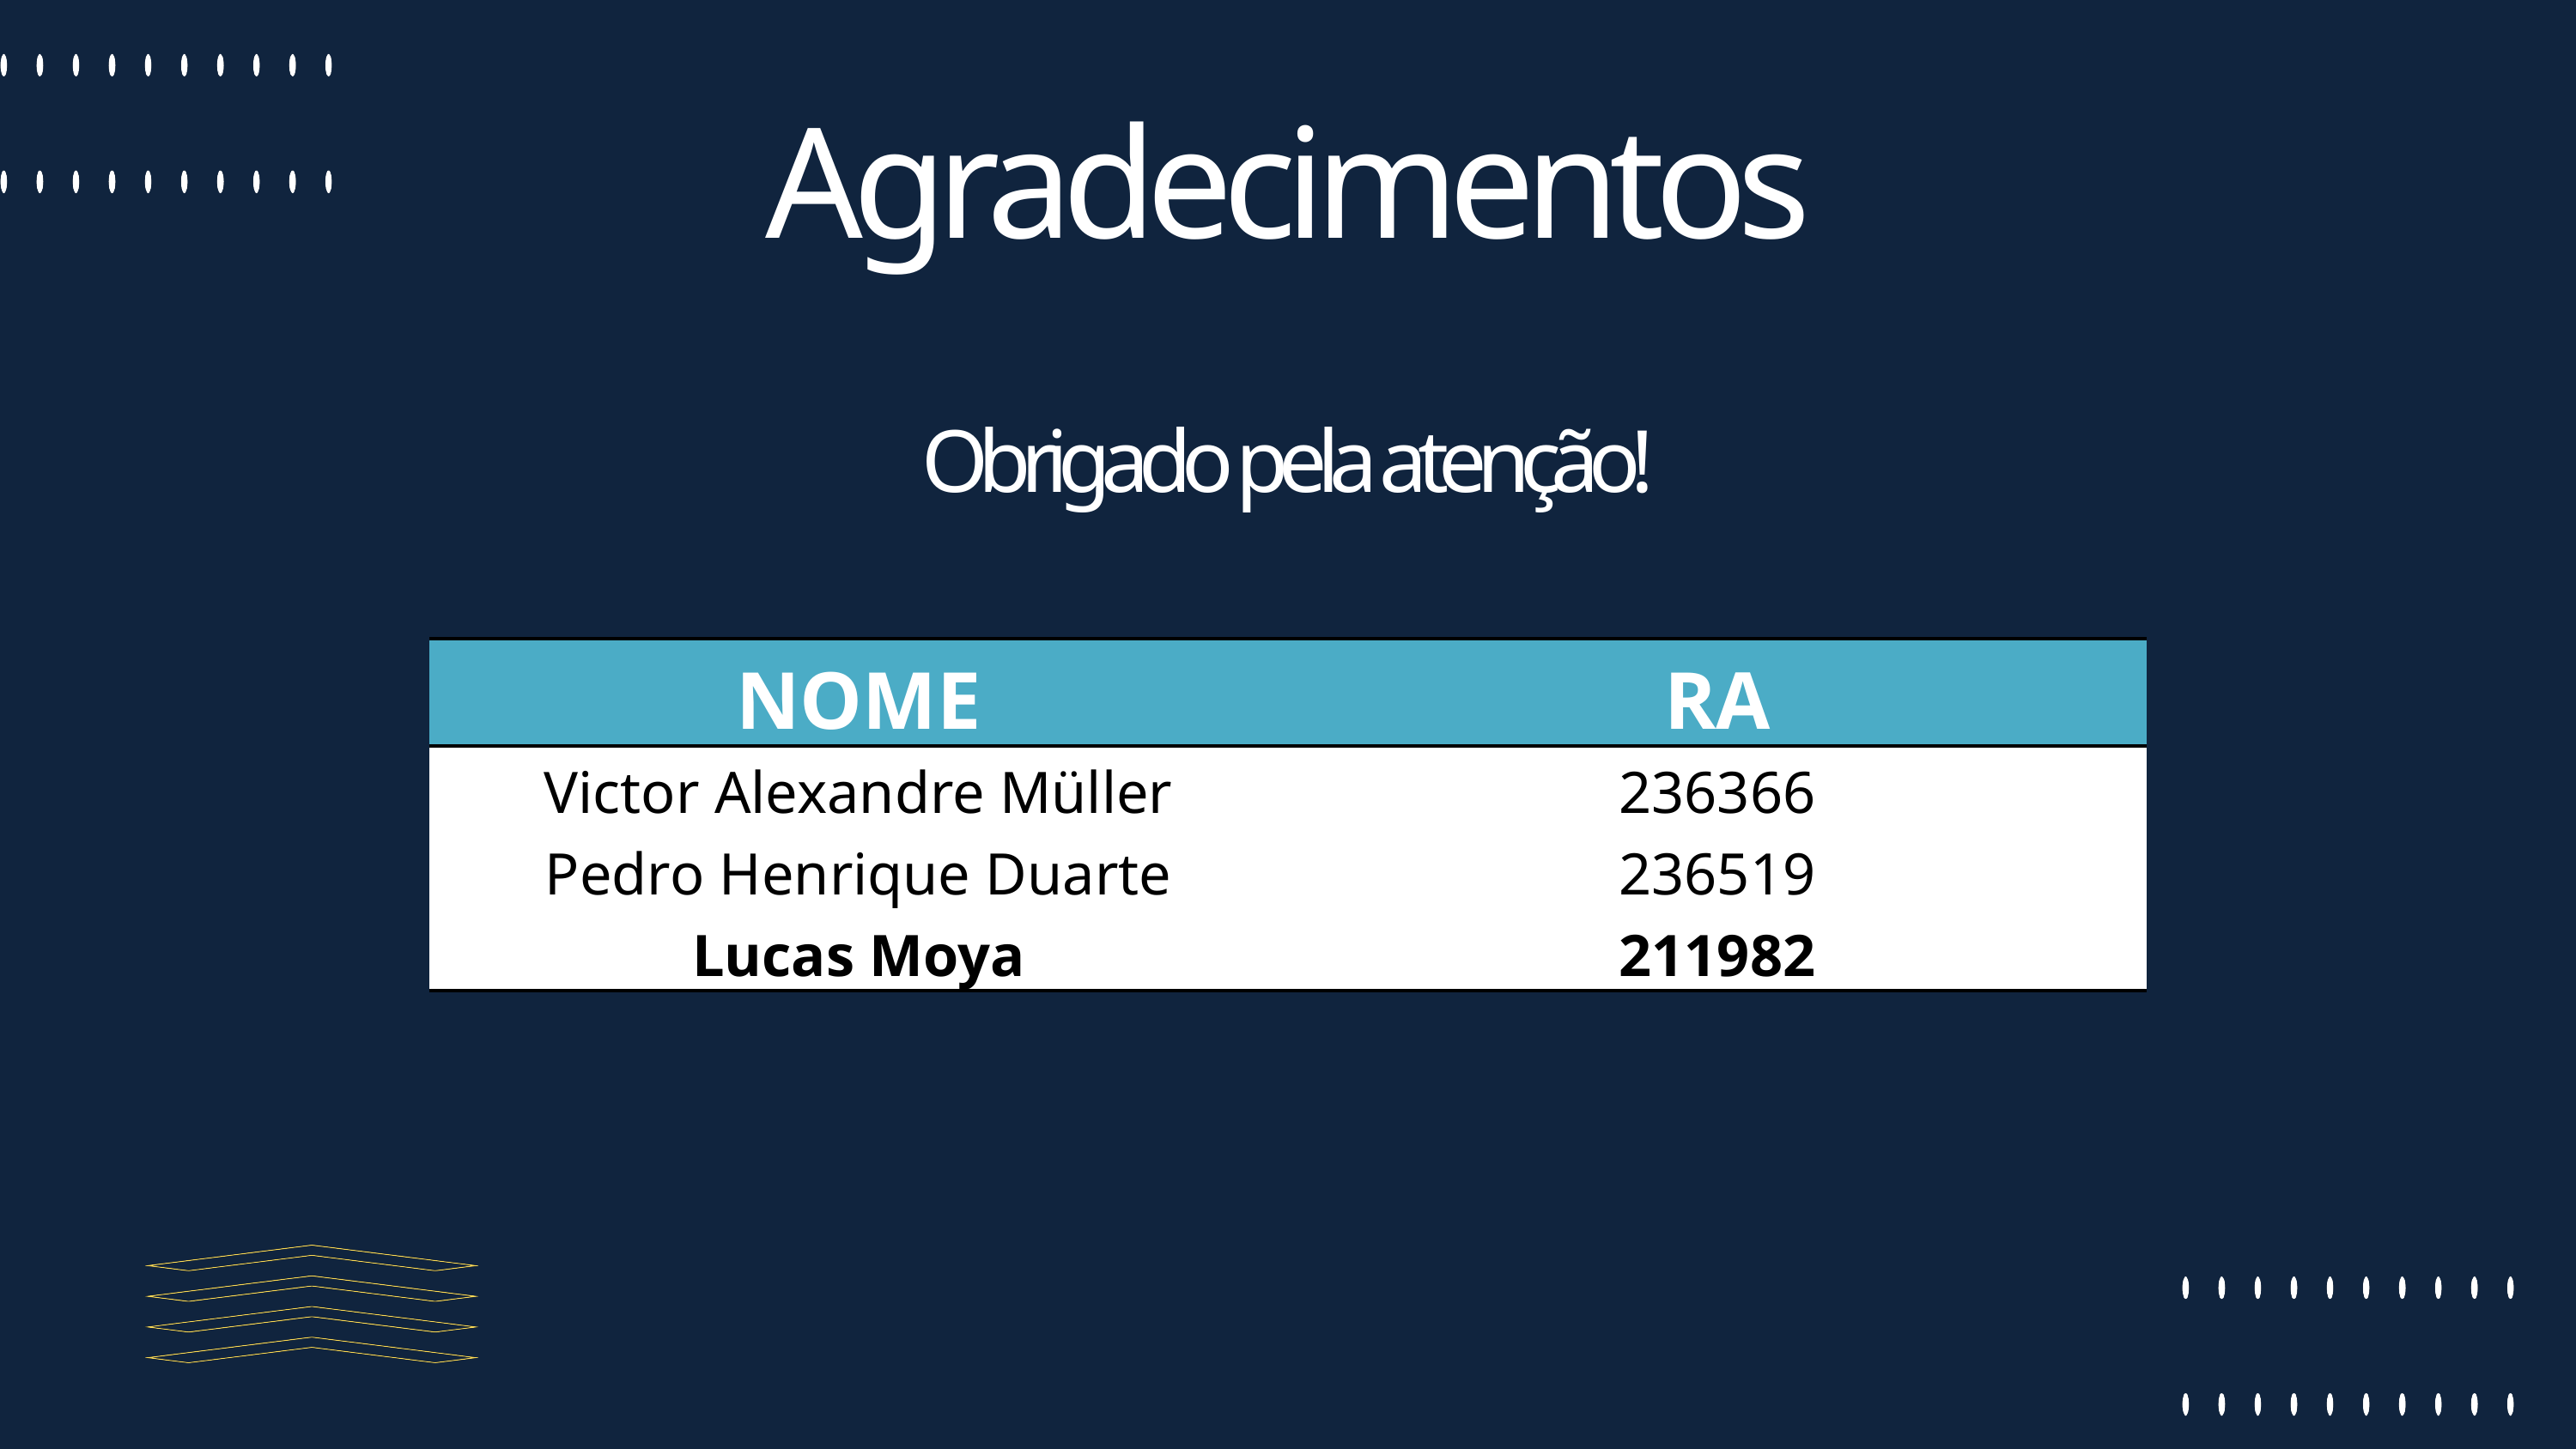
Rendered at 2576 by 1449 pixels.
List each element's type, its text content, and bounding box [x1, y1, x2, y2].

table_cell 236366 [1288, 748, 2147, 828]
table_cell Pedro Henrique Duarte [429, 828, 1288, 909]
text_box Agradecimentos [0, 144, 2576, 270]
table_cell Victor Alexandre Müller [429, 748, 1288, 828]
text_box [0, 0, 332, 194]
table_header RA [1288, 640, 2147, 744]
table_cell Lucas Moya [429, 909, 1288, 989]
text_box [144, 1245, 479, 1363]
table_header NOME [429, 640, 1288, 744]
text_box [2182, 1275, 2514, 1449]
table_cell 211982 [1288, 909, 2147, 989]
table_cell 236519 [1288, 828, 2147, 909]
text_box Obrigado pela atenção! [0, 385, 2576, 510]
